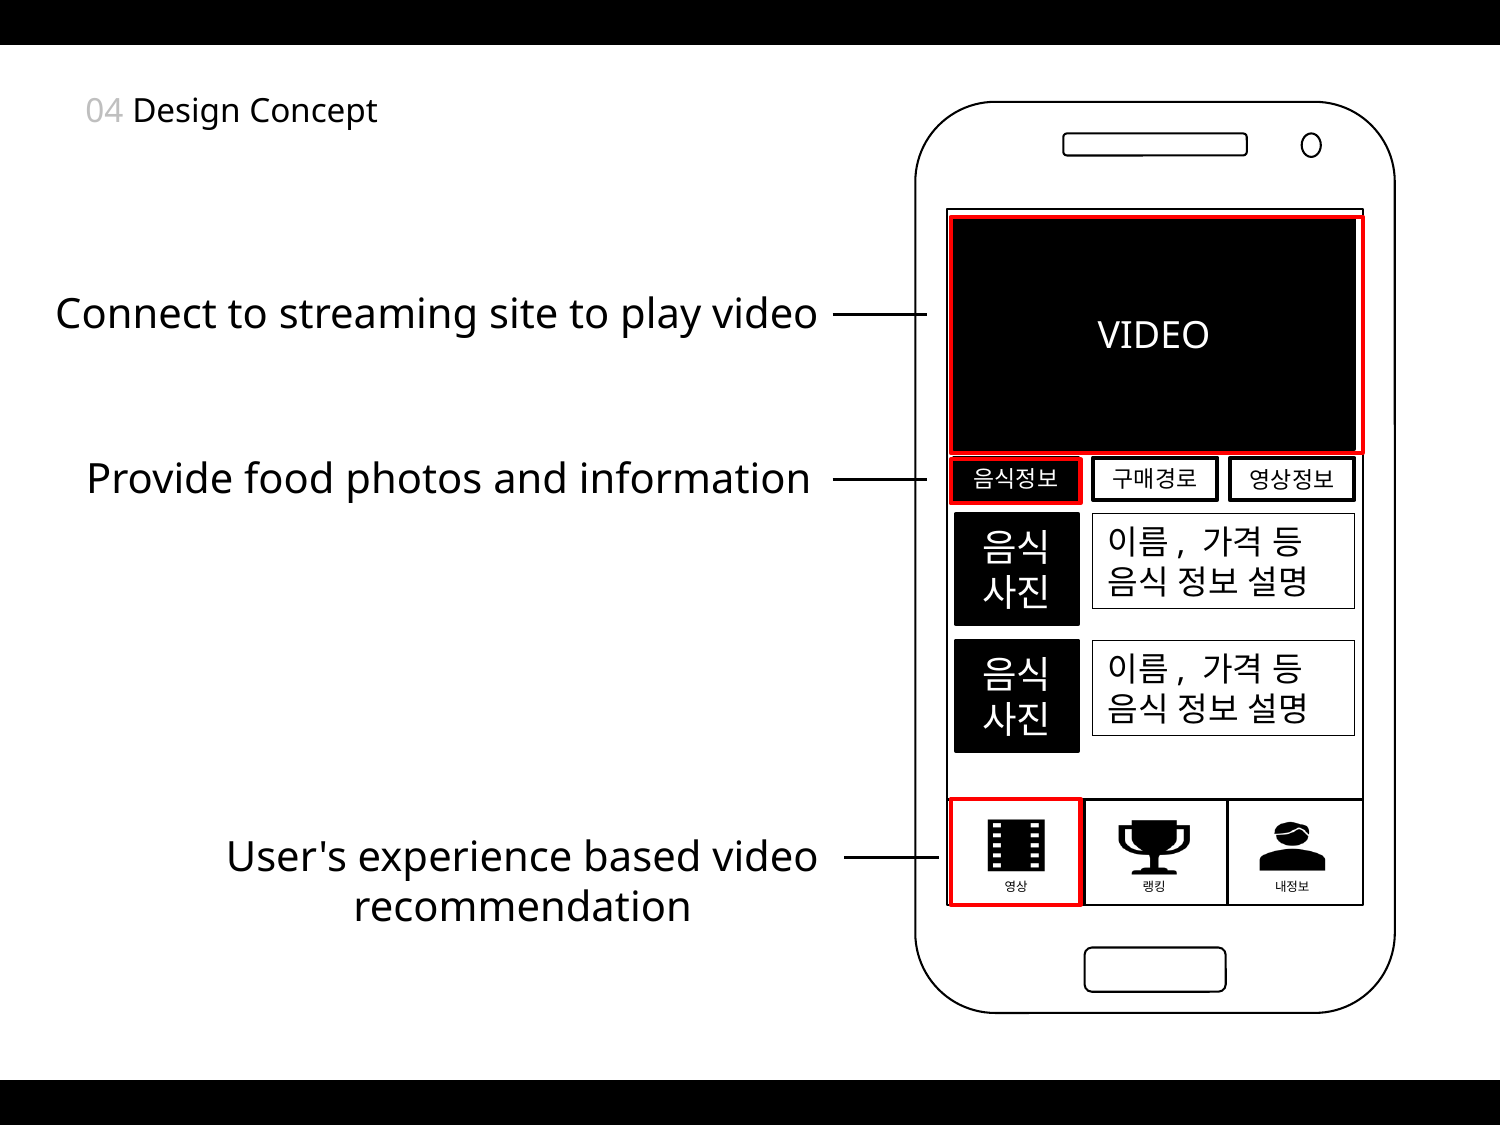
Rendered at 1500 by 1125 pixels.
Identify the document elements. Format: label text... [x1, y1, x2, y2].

subtitle Connect to streaming site to play video [29, 278, 845, 362]
text_box [0, 0, 1500, 45]
text_box User's experience based video recommendation [159, 822, 886, 964]
text_box [0, 1080, 1500, 1125]
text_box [915, 101, 1396, 1014]
text_box Provide food photos and information [41, 444, 857, 527]
text_box 04 Design Concept [70, 81, 394, 137]
